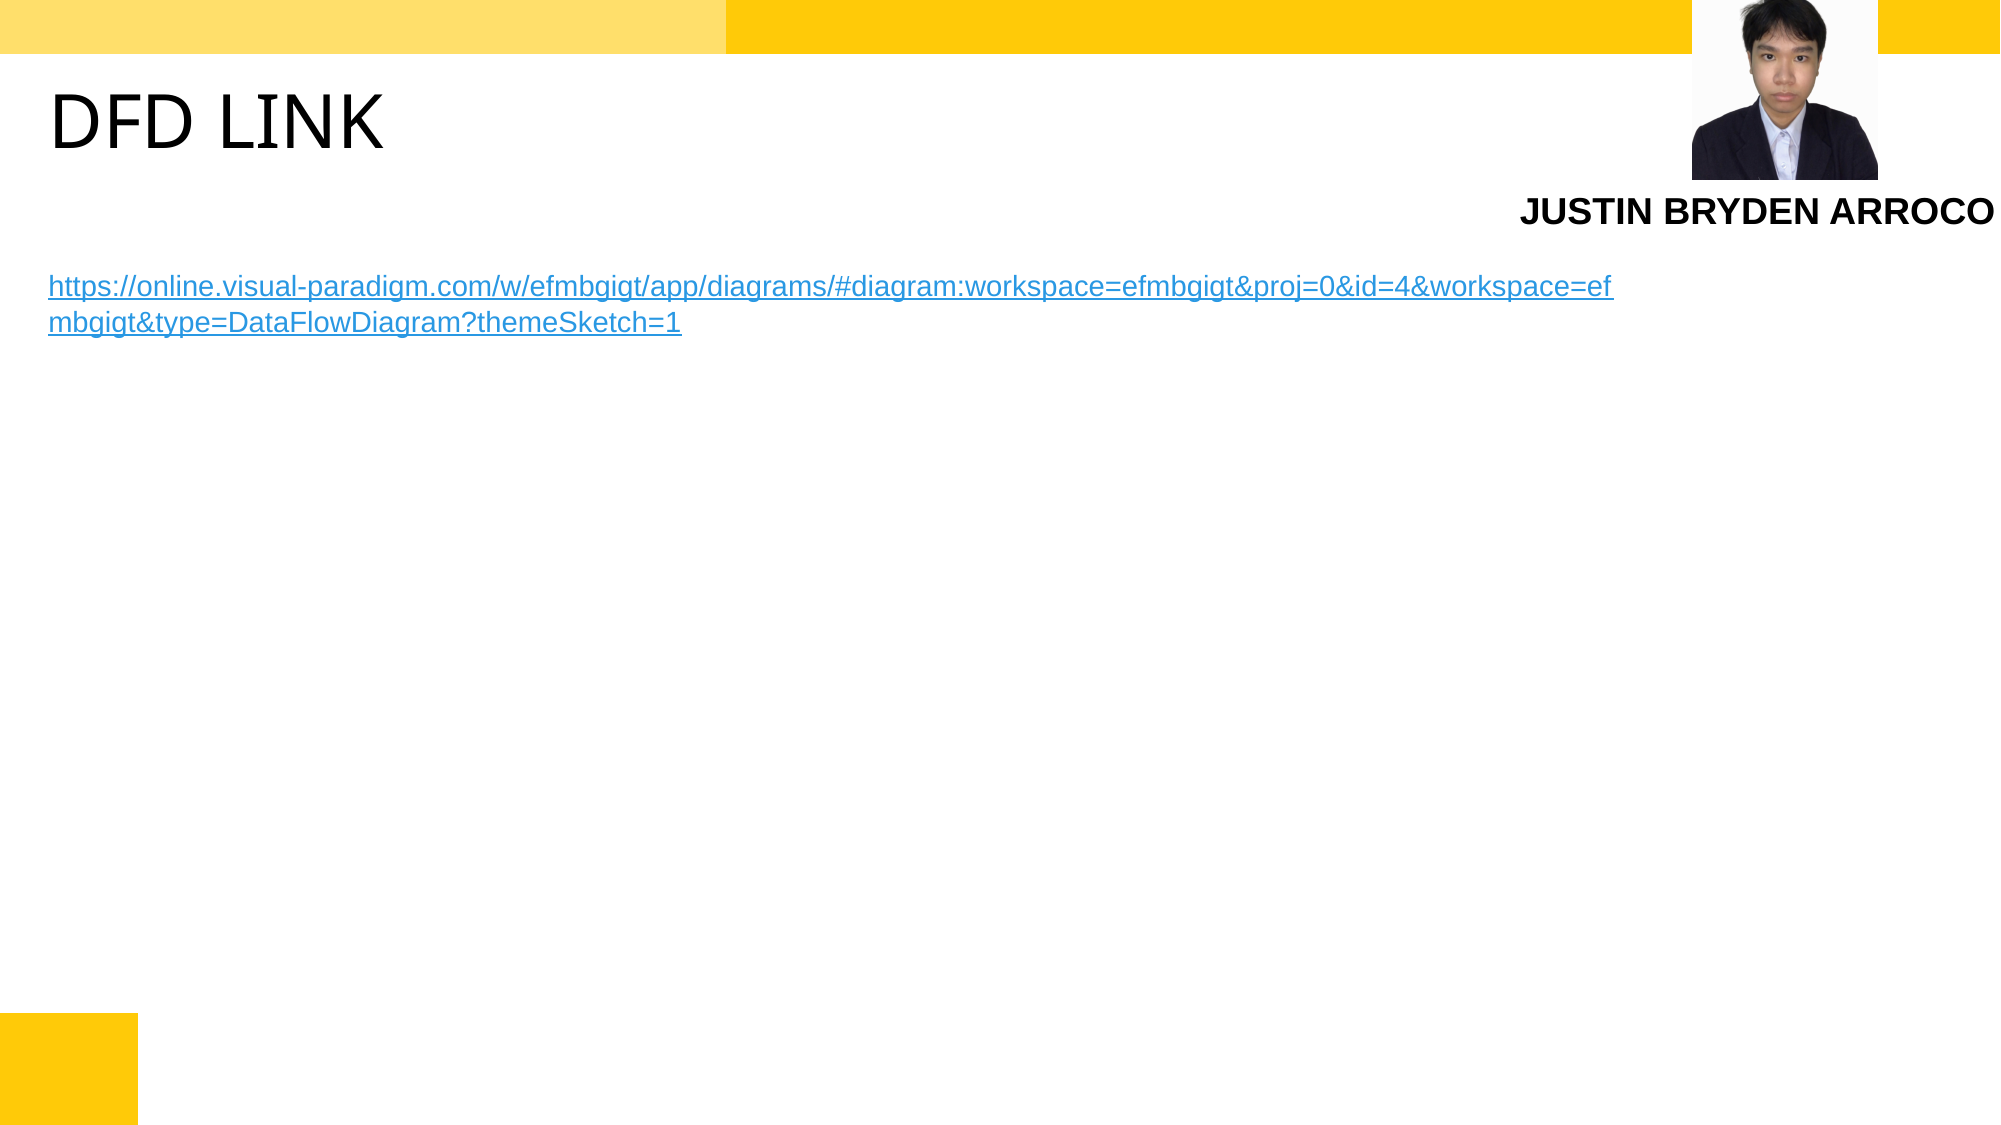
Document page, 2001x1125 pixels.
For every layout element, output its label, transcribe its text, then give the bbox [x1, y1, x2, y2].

text_box DFD LINK [48, 25, 1692, 211]
text_box https://online.visual-paradigm.com/w/efmbgigt/app/diagrams/#diagram:workspace=efmbgigt&proj=0&id=4&workspace=efmbgigt&type=DataFlowDiagram?themeSketch=1 [48, 225, 1620, 1039]
text_box JUSTIN BRYDEN ARROCO [1504, 179, 2000, 240]
picture [1692, 0, 1878, 180]
